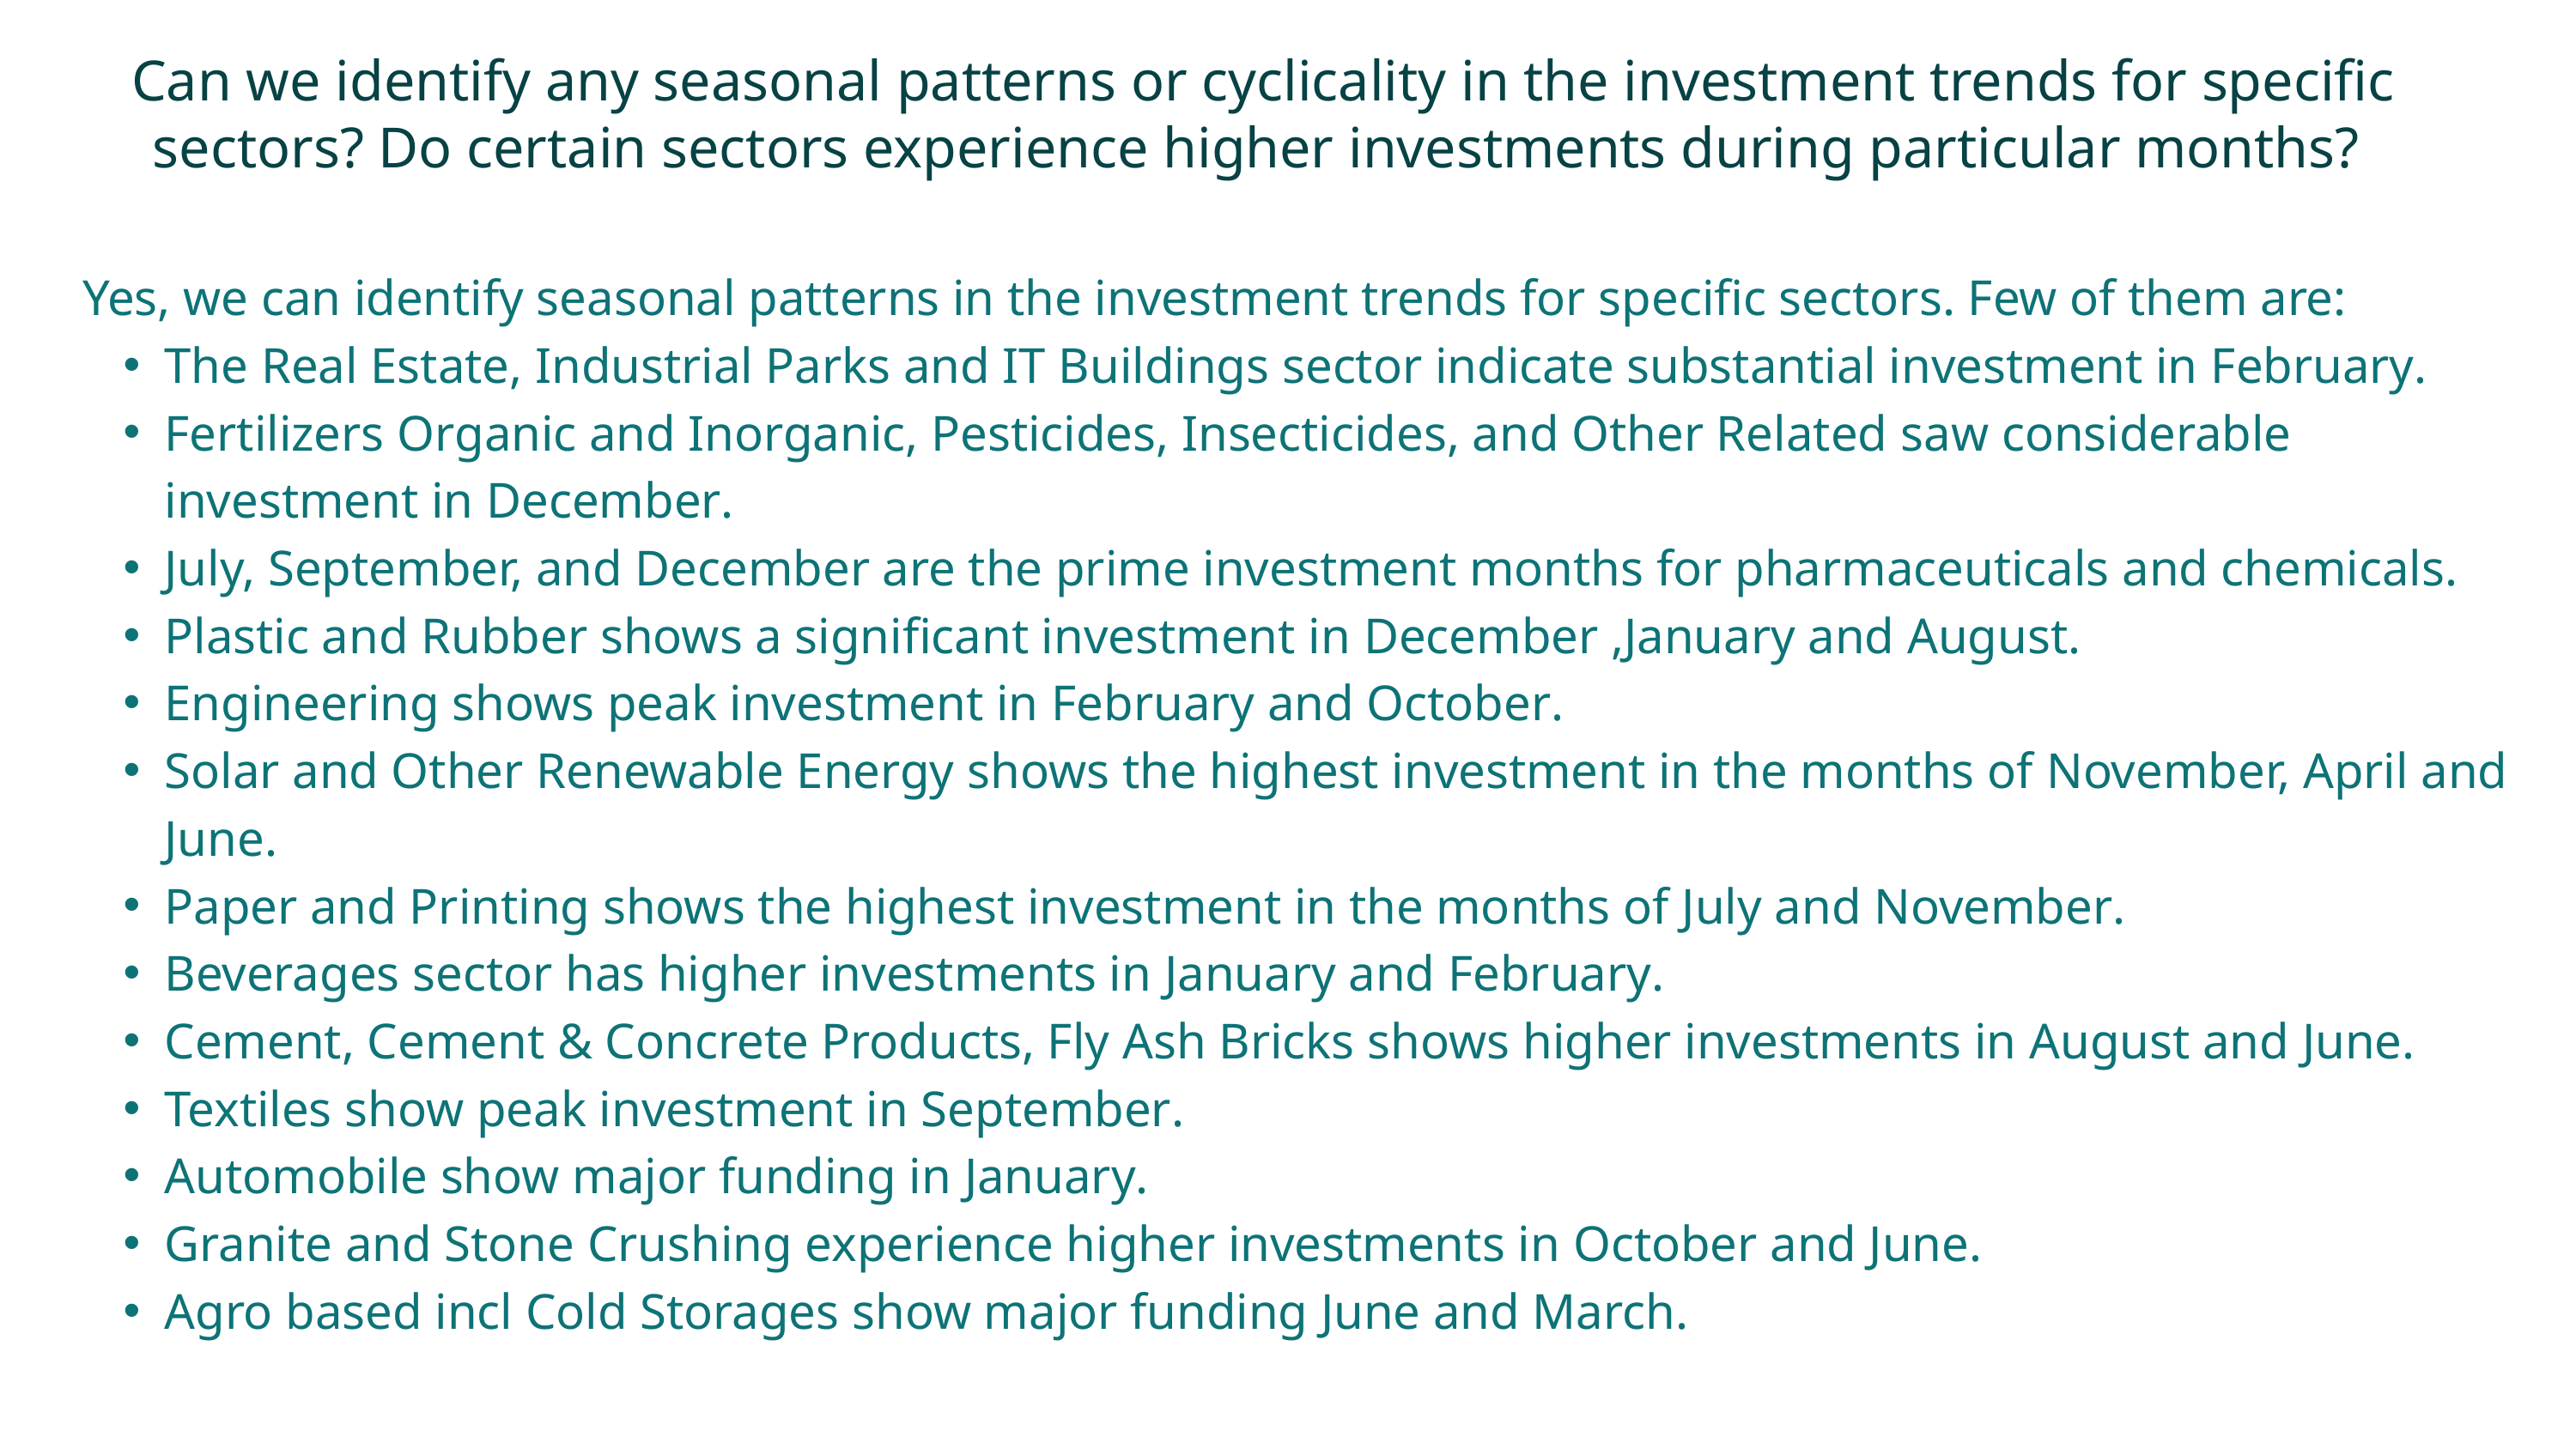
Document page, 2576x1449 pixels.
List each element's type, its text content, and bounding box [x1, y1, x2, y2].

text_box Can we identify any seasonal patterns or cyclicality in the investment trends for specific sectors? Do certain sectors experience higher investments during particular months? [50, 45, 2478, 179]
text_box Yes, we can identify seasonal patterns in the investment trends for specific sectors. Few of them are: The Real Estate, Industrial Parks and IT Buildings sector indicate substantial investment in February. Fertilizers Organic and Inorganic, Pesticides, Insecticides, and Other Related saw considerable investment in December. July, September, and December are the prime investment months for pharmaceuticals and chemicals. Plastic and Rubber shows a significant investment in December ,January and August. Engineering shows peak investment in February and October. Solar and Other Renewable Energy shows the highest investment in the months of November, April and June. Paper and Printing shows the highest investment in the months of July and November. Beverages sector has higher investments in January and February. Cement, Cement & Concrete Products, Fly Ash Bricks shows higher investments in August and June. Textiles show peak investment in September. Automobile show major funding in January. Granite and Stone Crushing experience higher investments in October and June. Agro based incl Cold Storages show major funding June and March. [82, 258, 2544, 1339]
